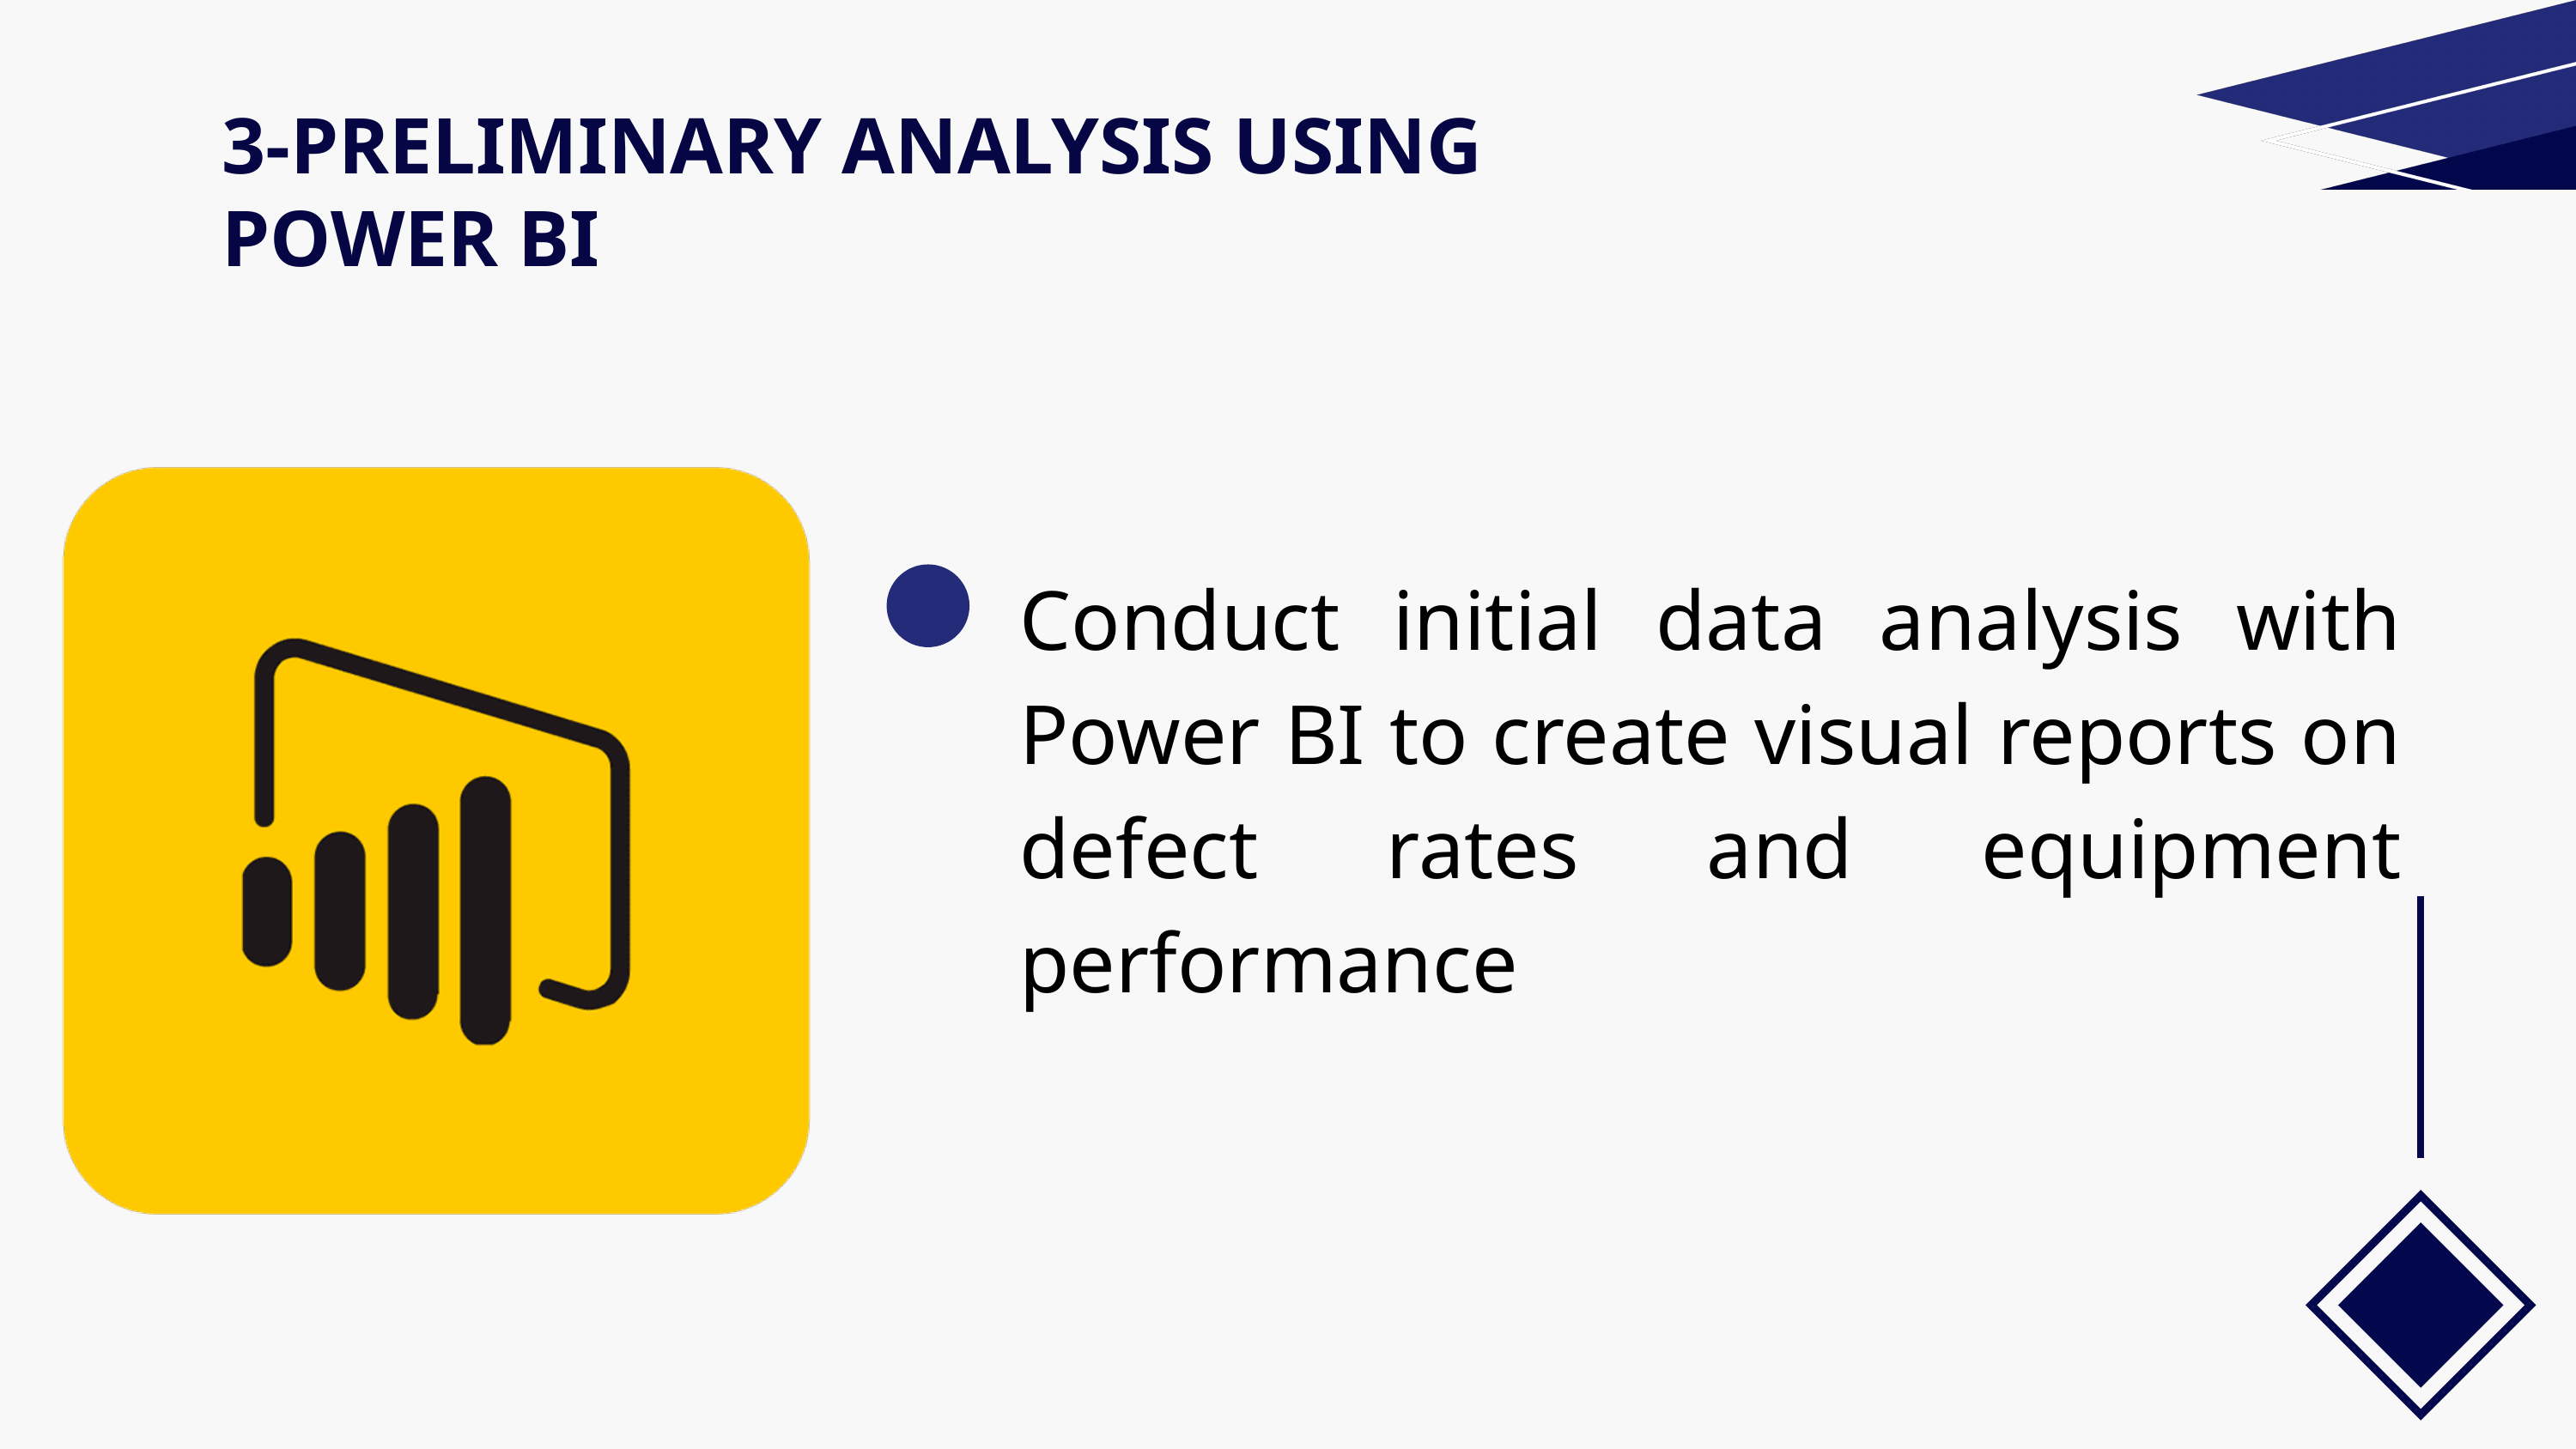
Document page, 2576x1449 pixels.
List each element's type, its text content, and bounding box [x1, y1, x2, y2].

text_box [2196, 0, 2576, 190]
text_box 3-PRELIMINARY ANALYSIS USING POWER BI [222, 97, 1552, 282]
text_box Conduct initial data analysis with Power BI to create visual reports on defect rates and equipment performance [1019, 552, 2403, 1124]
text_box [2, 405, 872, 1276]
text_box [886, 564, 970, 648]
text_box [2311, 1195, 2530, 1416]
